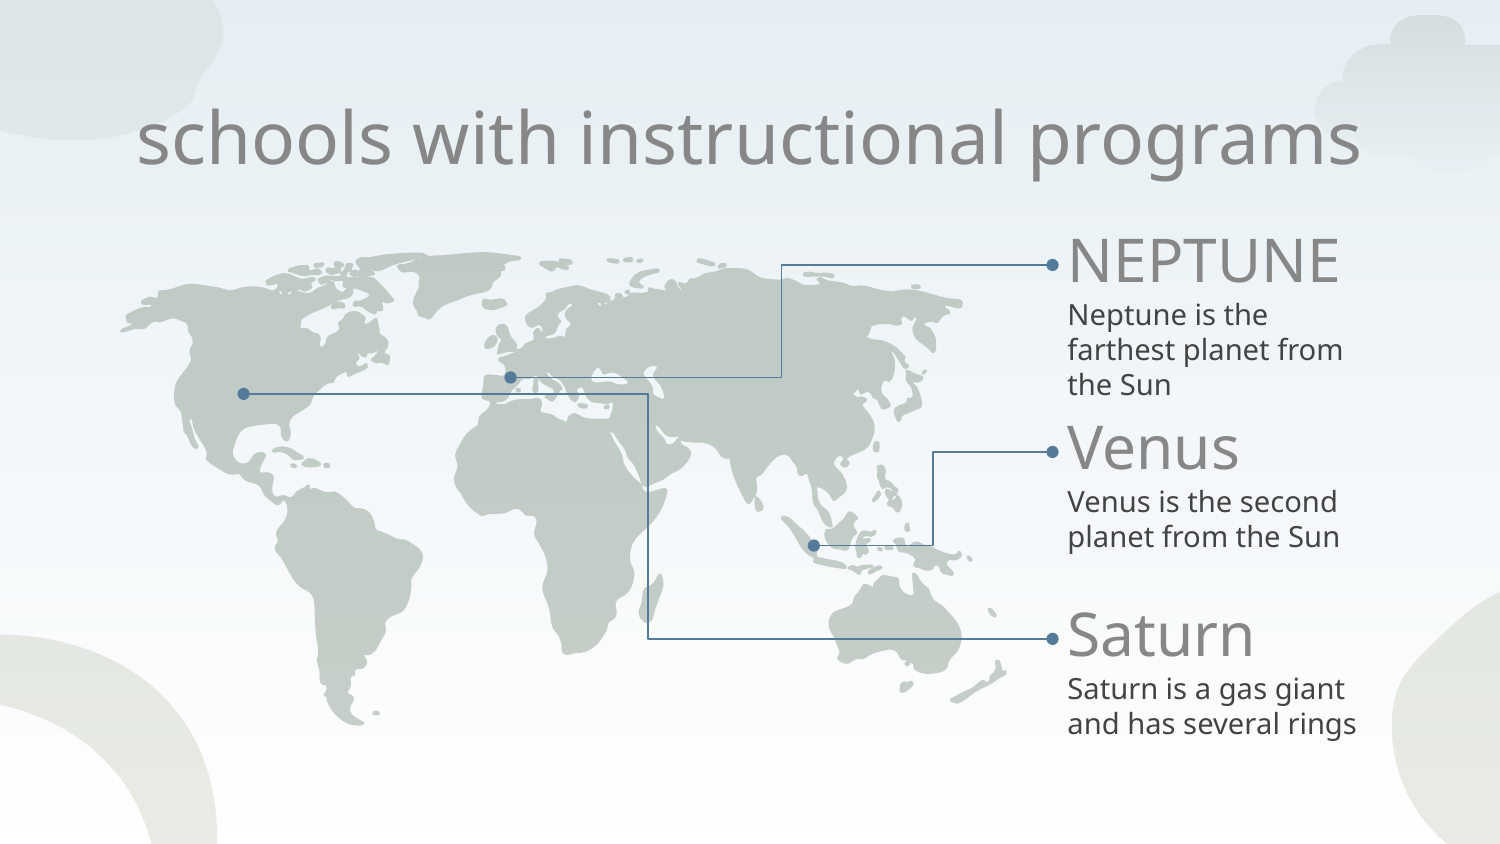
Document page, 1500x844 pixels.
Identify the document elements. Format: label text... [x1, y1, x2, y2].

text_box Venus is the second planet from the Sun [1057, 468, 1383, 563]
text_box NEPTUNE [1052, 220, 1383, 281]
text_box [119, 251, 1008, 726]
title schools with instructional programs [117, 100, 1383, 195]
text_box Saturn is a gas giant and has several rings [1052, 654, 1383, 750]
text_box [243, 393, 1053, 640]
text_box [510, 264, 1053, 378]
text_box Venus [1057, 407, 1383, 468]
text_box Saturn [1052, 593, 1383, 654]
text_box Neptune is the farthest planet from the Sun [1057, 281, 1383, 377]
